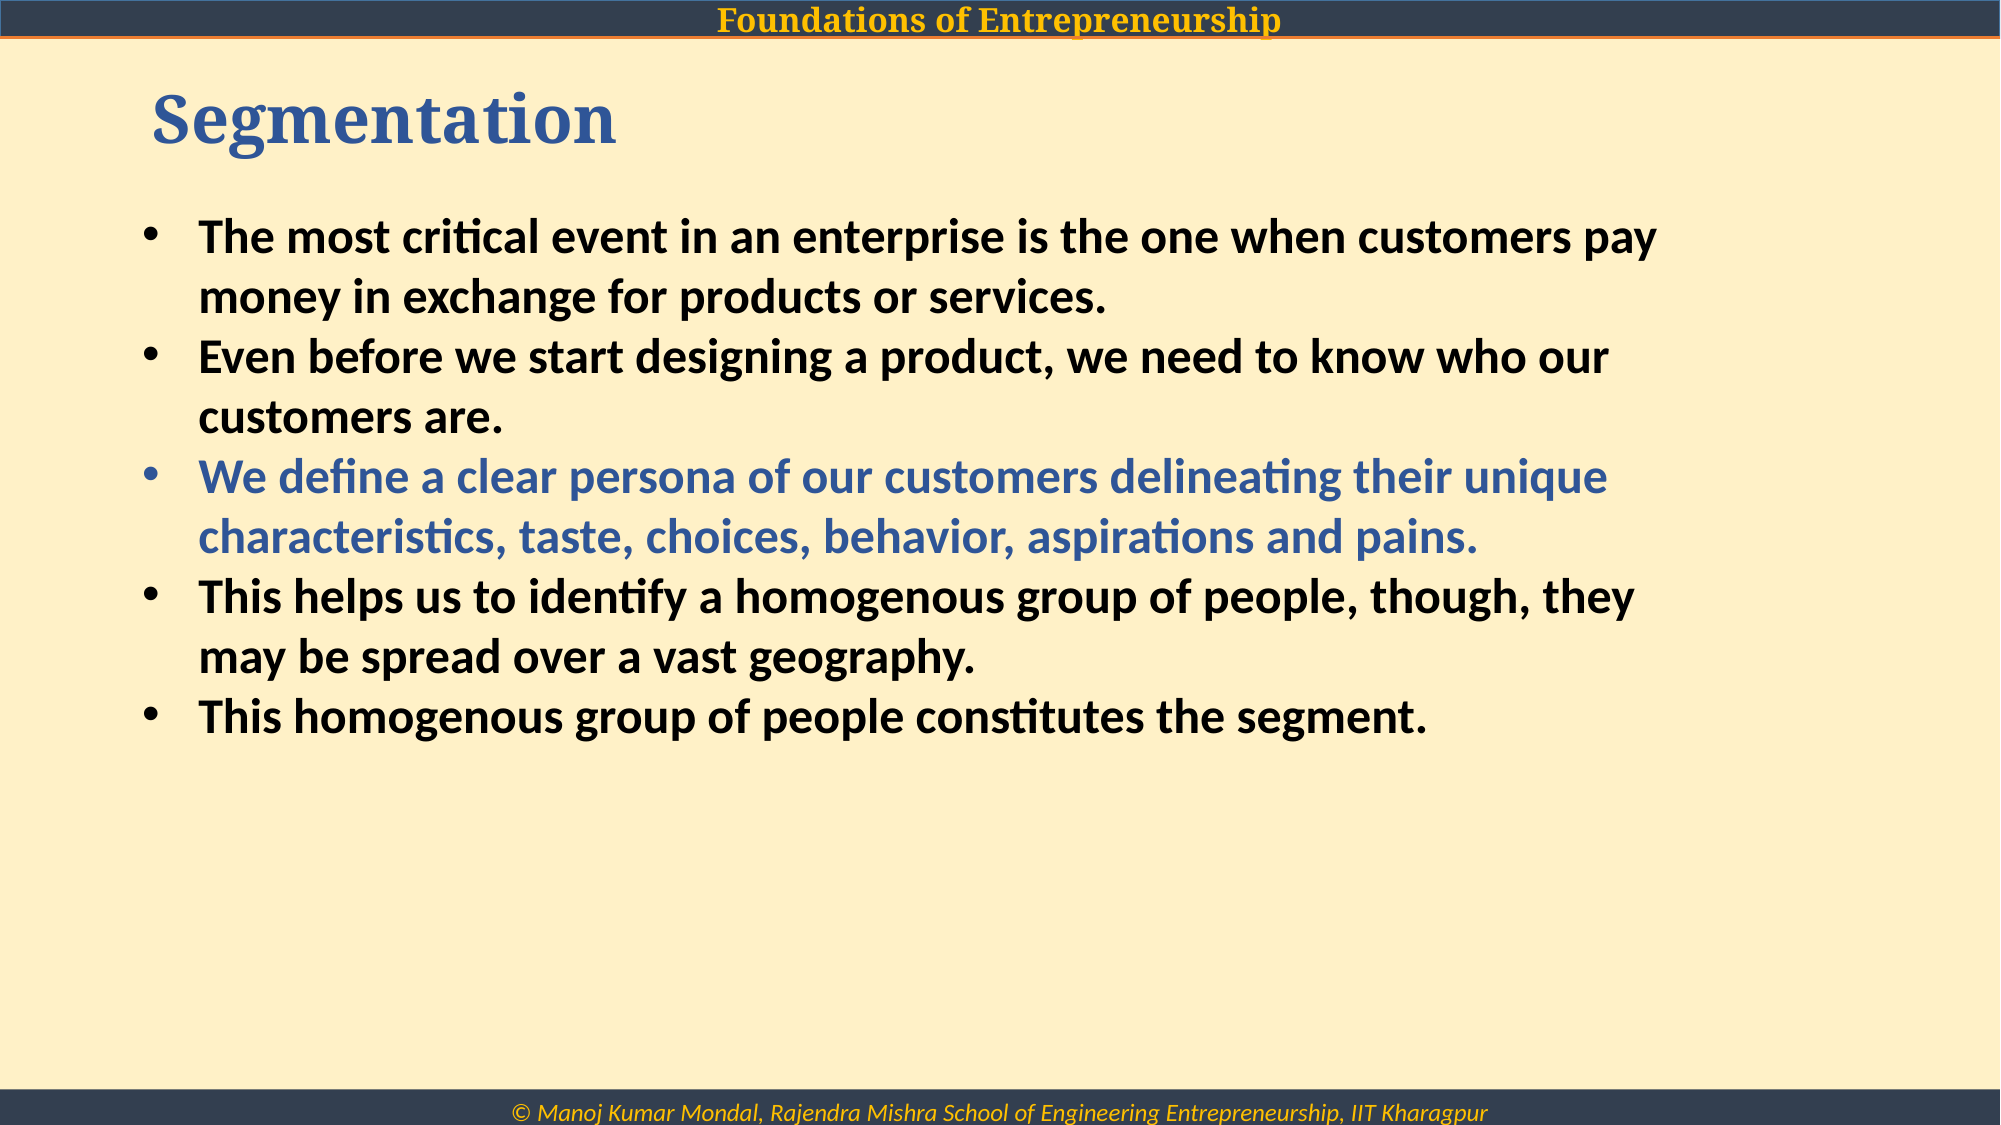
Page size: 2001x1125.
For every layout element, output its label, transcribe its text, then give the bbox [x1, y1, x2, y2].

text_box The most critical event in an enterprise is the one when customers pay money in exchange for products or services. Even before we start designing a product, we need to know who our customers are. We define a clear persona of our customers delineating their unique characteristics, taste, choices, behavior, aspirations and pains. This helps us to identify a homogenous group of people, though, they may be spread over a vast geography. This homogenous group of people constitutes the segment. [127, 195, 1731, 751]
title Segmentation [137, 59, 1863, 184]
